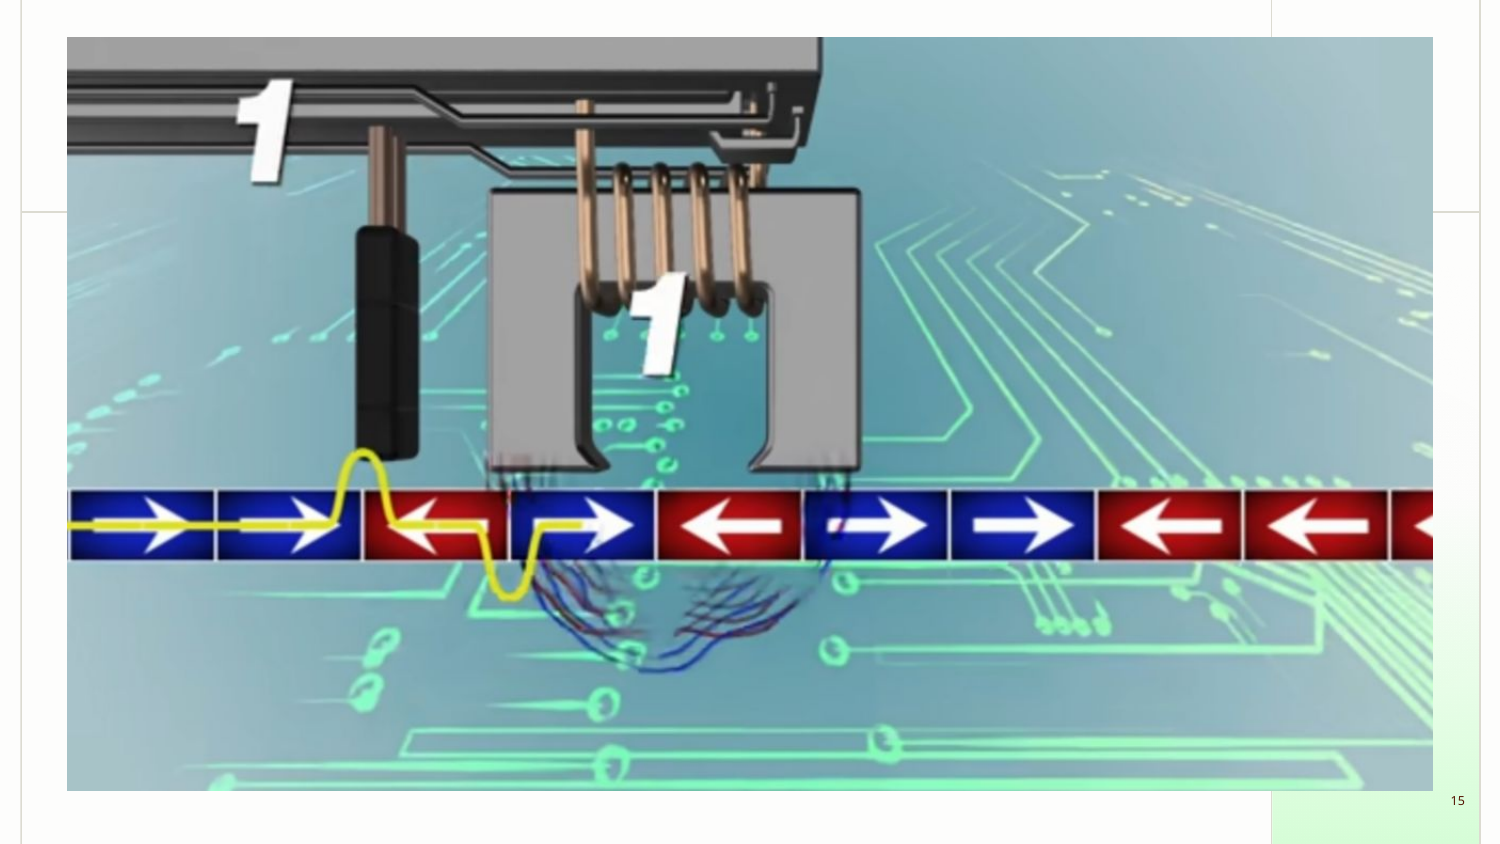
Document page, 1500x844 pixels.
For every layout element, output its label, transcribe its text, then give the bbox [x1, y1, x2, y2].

picture [66, 37, 1479, 844]
slide_number ‹#› [1390, 778, 1481, 843]
